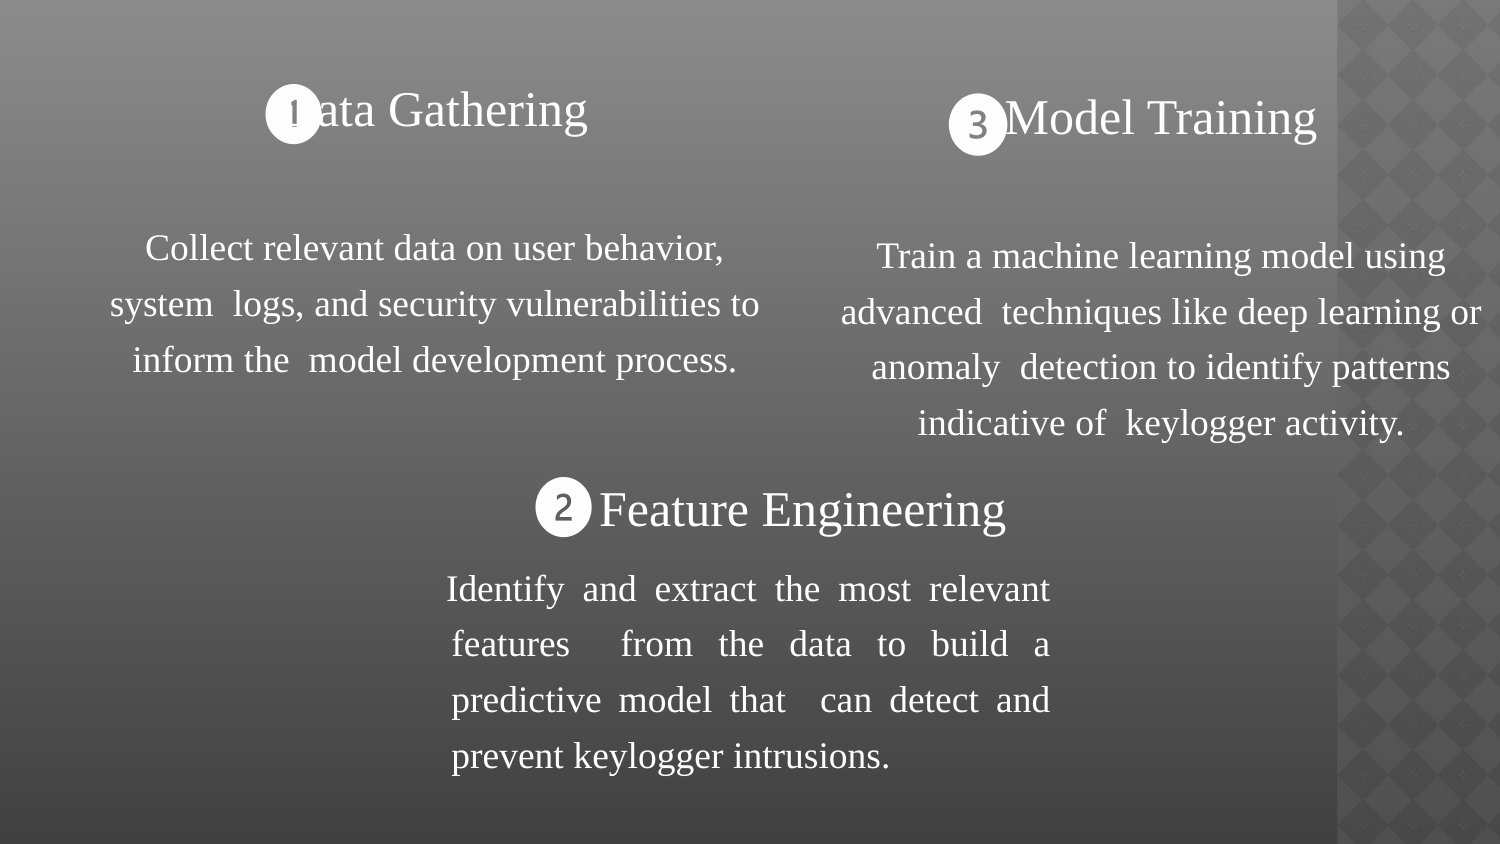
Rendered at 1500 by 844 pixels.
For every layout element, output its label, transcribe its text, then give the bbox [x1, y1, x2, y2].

text_box Data Gathering Collect relevant data on user behavior, system logs, and security vulnerabilities to inform the model development process. [102, 76, 767, 425]
picture [528, 468, 599, 545]
text_box Feature Engineering Identify and extract the most relevant features from the data to build a predictive model that can detect and prevent keylogger intrusions. [429, 469, 1068, 784]
picture [940, 84, 1015, 165]
text_box Model Training Train a machine learning model using advanced techniques like deep learning or anomaly detection to identify patterns indicative of keylogger activity. [805, 76, 1500, 451]
picture [258, 76, 329, 153]
